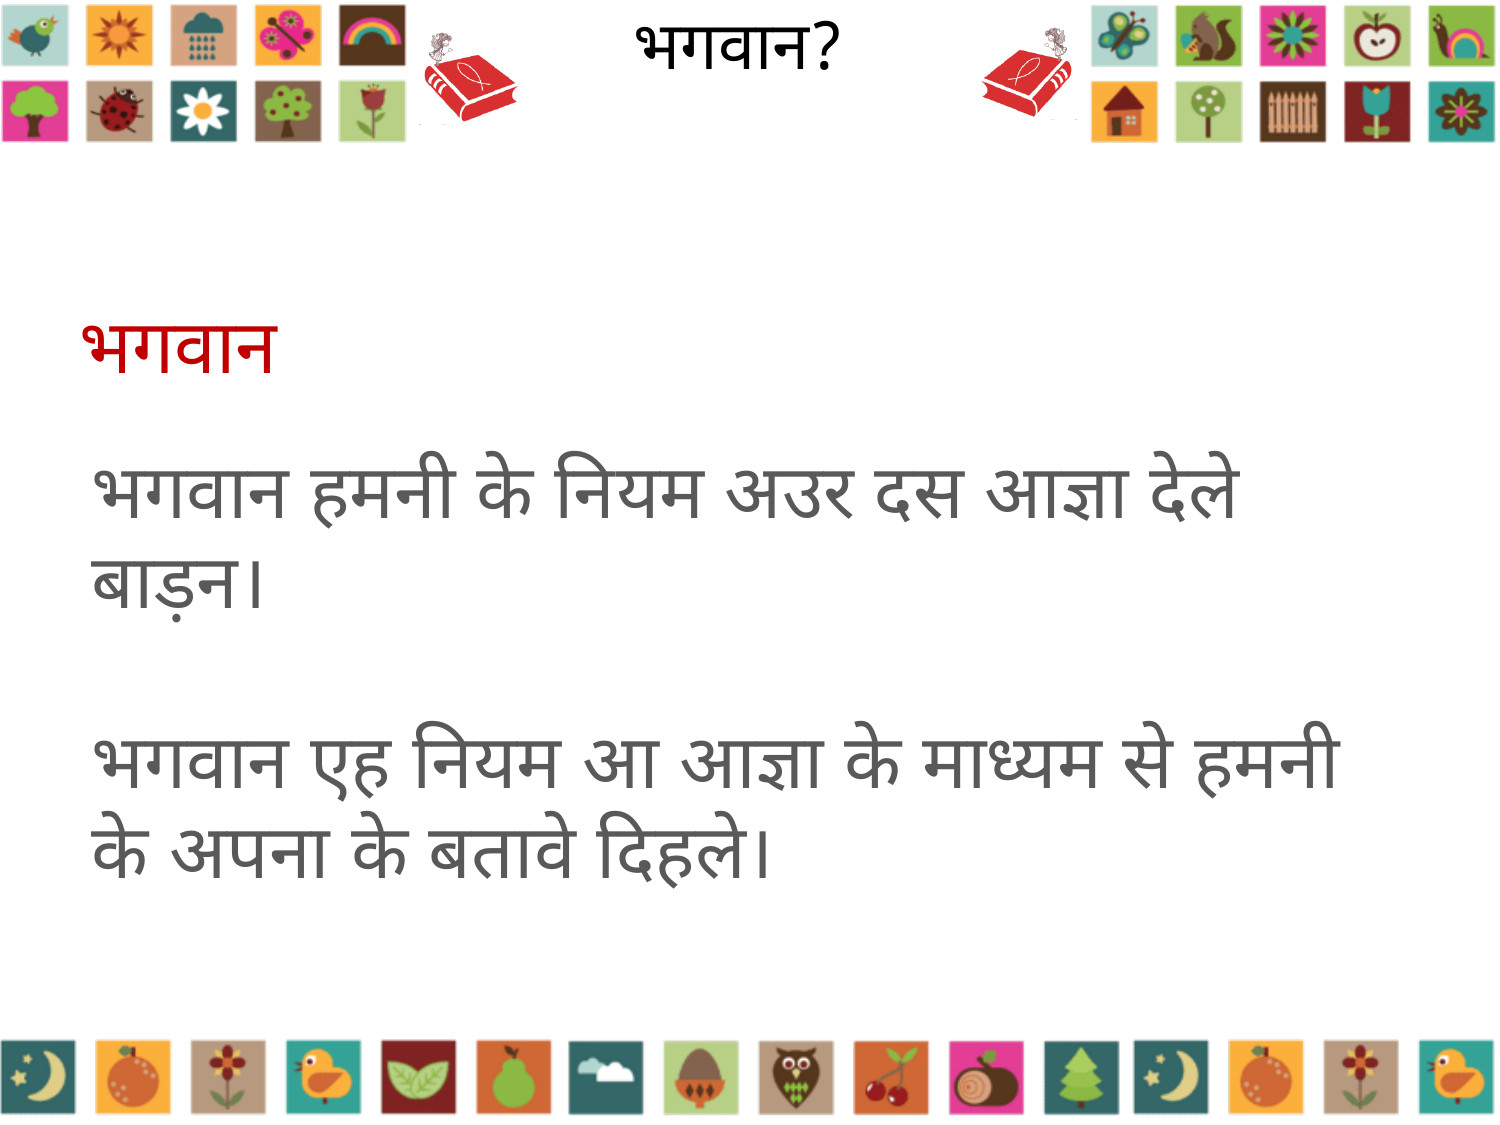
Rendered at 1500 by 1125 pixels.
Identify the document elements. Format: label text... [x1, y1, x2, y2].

text_box भगवान हमनी के नियम अउर दस आज्ञा देले बाड़न। भगवान एह नियम आ आज्ञा के माध्यम से हमनी के अपना के बतावे दिहले। [76, 436, 1424, 902]
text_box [0, 1028, 1500, 1118]
text_box भगवान [64, 290, 1412, 396]
picture [0, 3, 550, 150]
text_box भगवान? [414, 0, 1080, 91]
picture [950, 3, 1500, 150]
